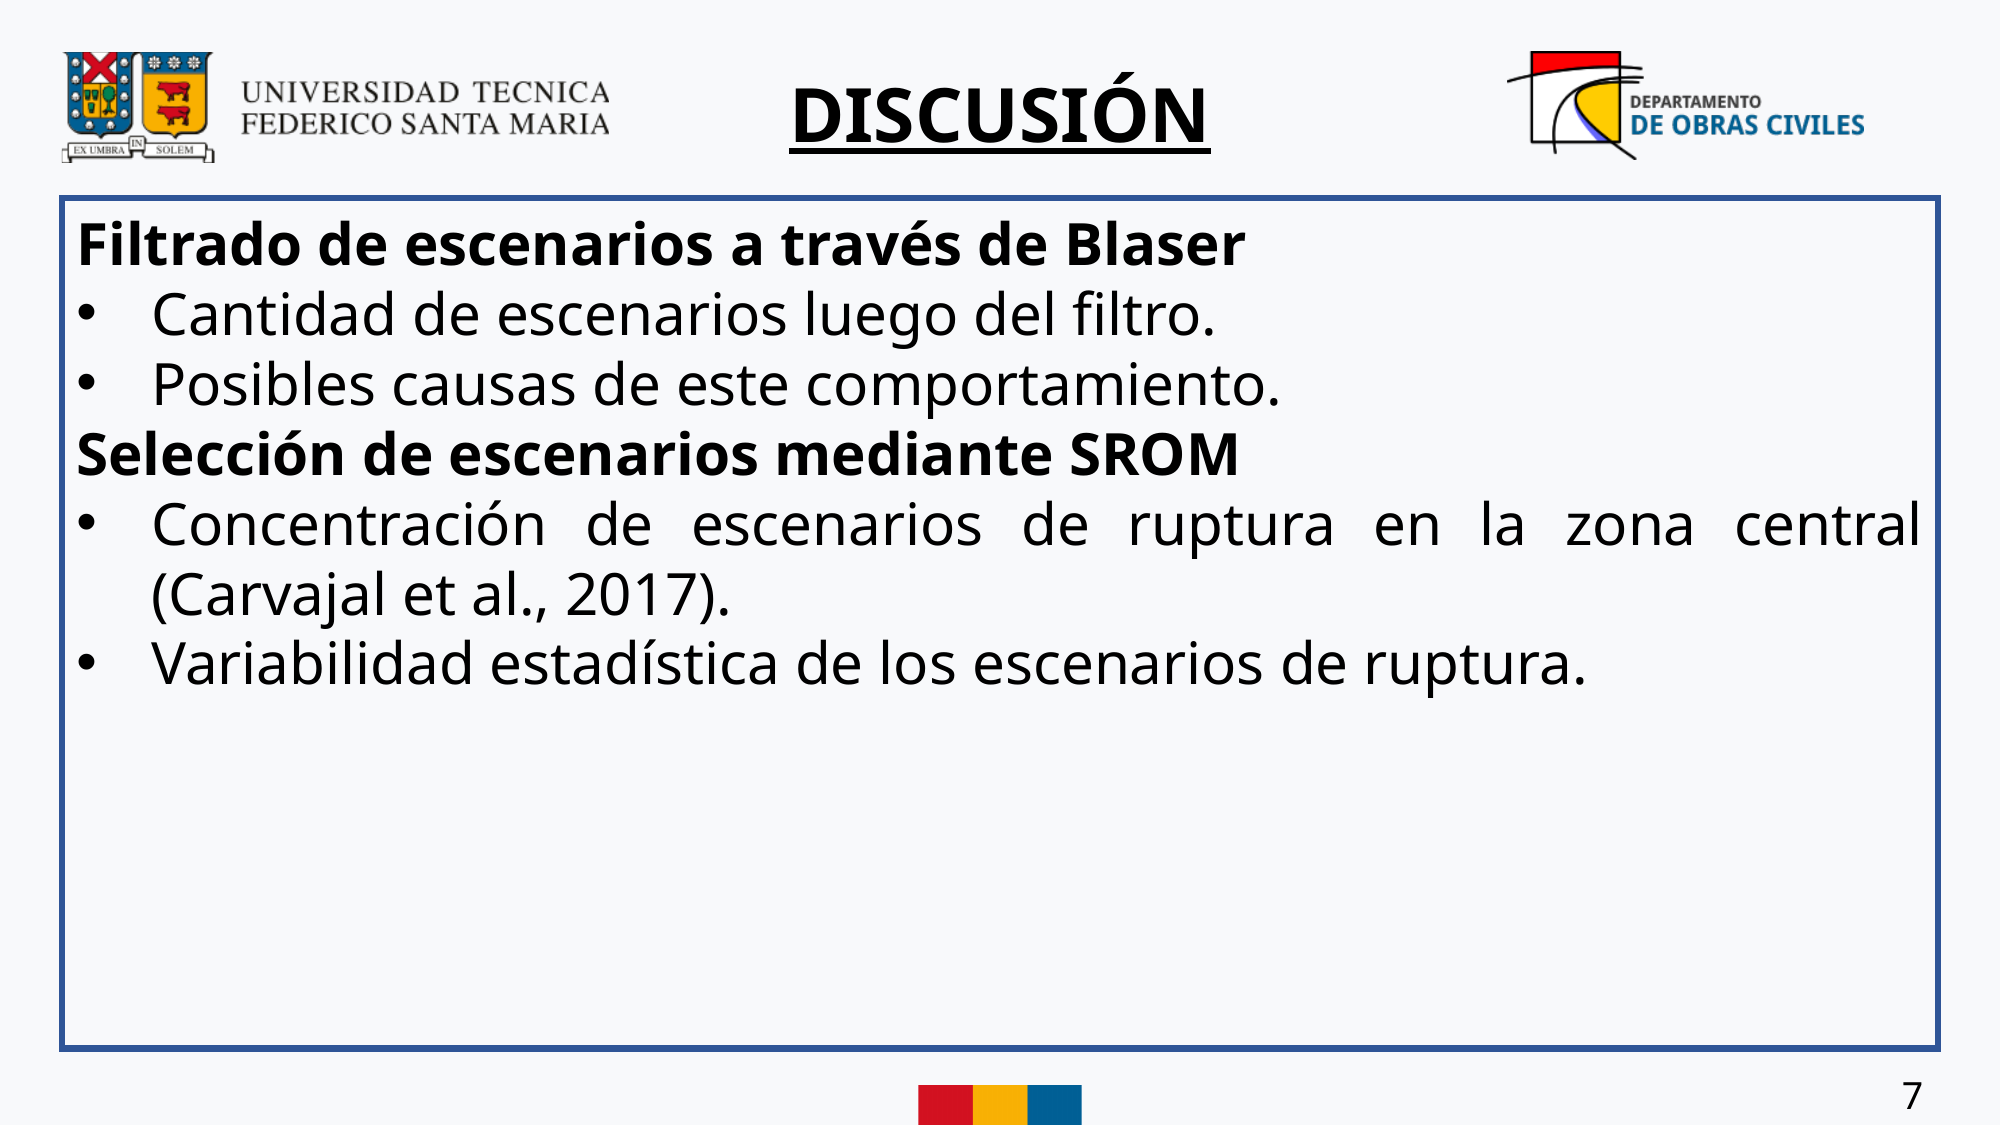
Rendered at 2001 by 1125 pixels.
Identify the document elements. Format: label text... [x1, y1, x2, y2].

text_box Filtrado de escenarios a través de Blaser Cantidad de escenarios luego del filtro. Posibles causas de este comportamiento. Selección de escenarios mediante SROM Concentración de escenarios de ruptura en la zona central (Carvajal et al., 2017). Variabilidad estadística de los escenarios de ruptura. [61, 199, 1939, 705]
text_box [61, 705, 1939, 1050]
picture [1507, 51, 1939, 163]
picture [918, 1085, 1082, 1125]
picture [61, 51, 609, 163]
text_box 75 [1867, 1064, 1939, 1125]
text_box DISCUSIÓN [760, 70, 1240, 182]
